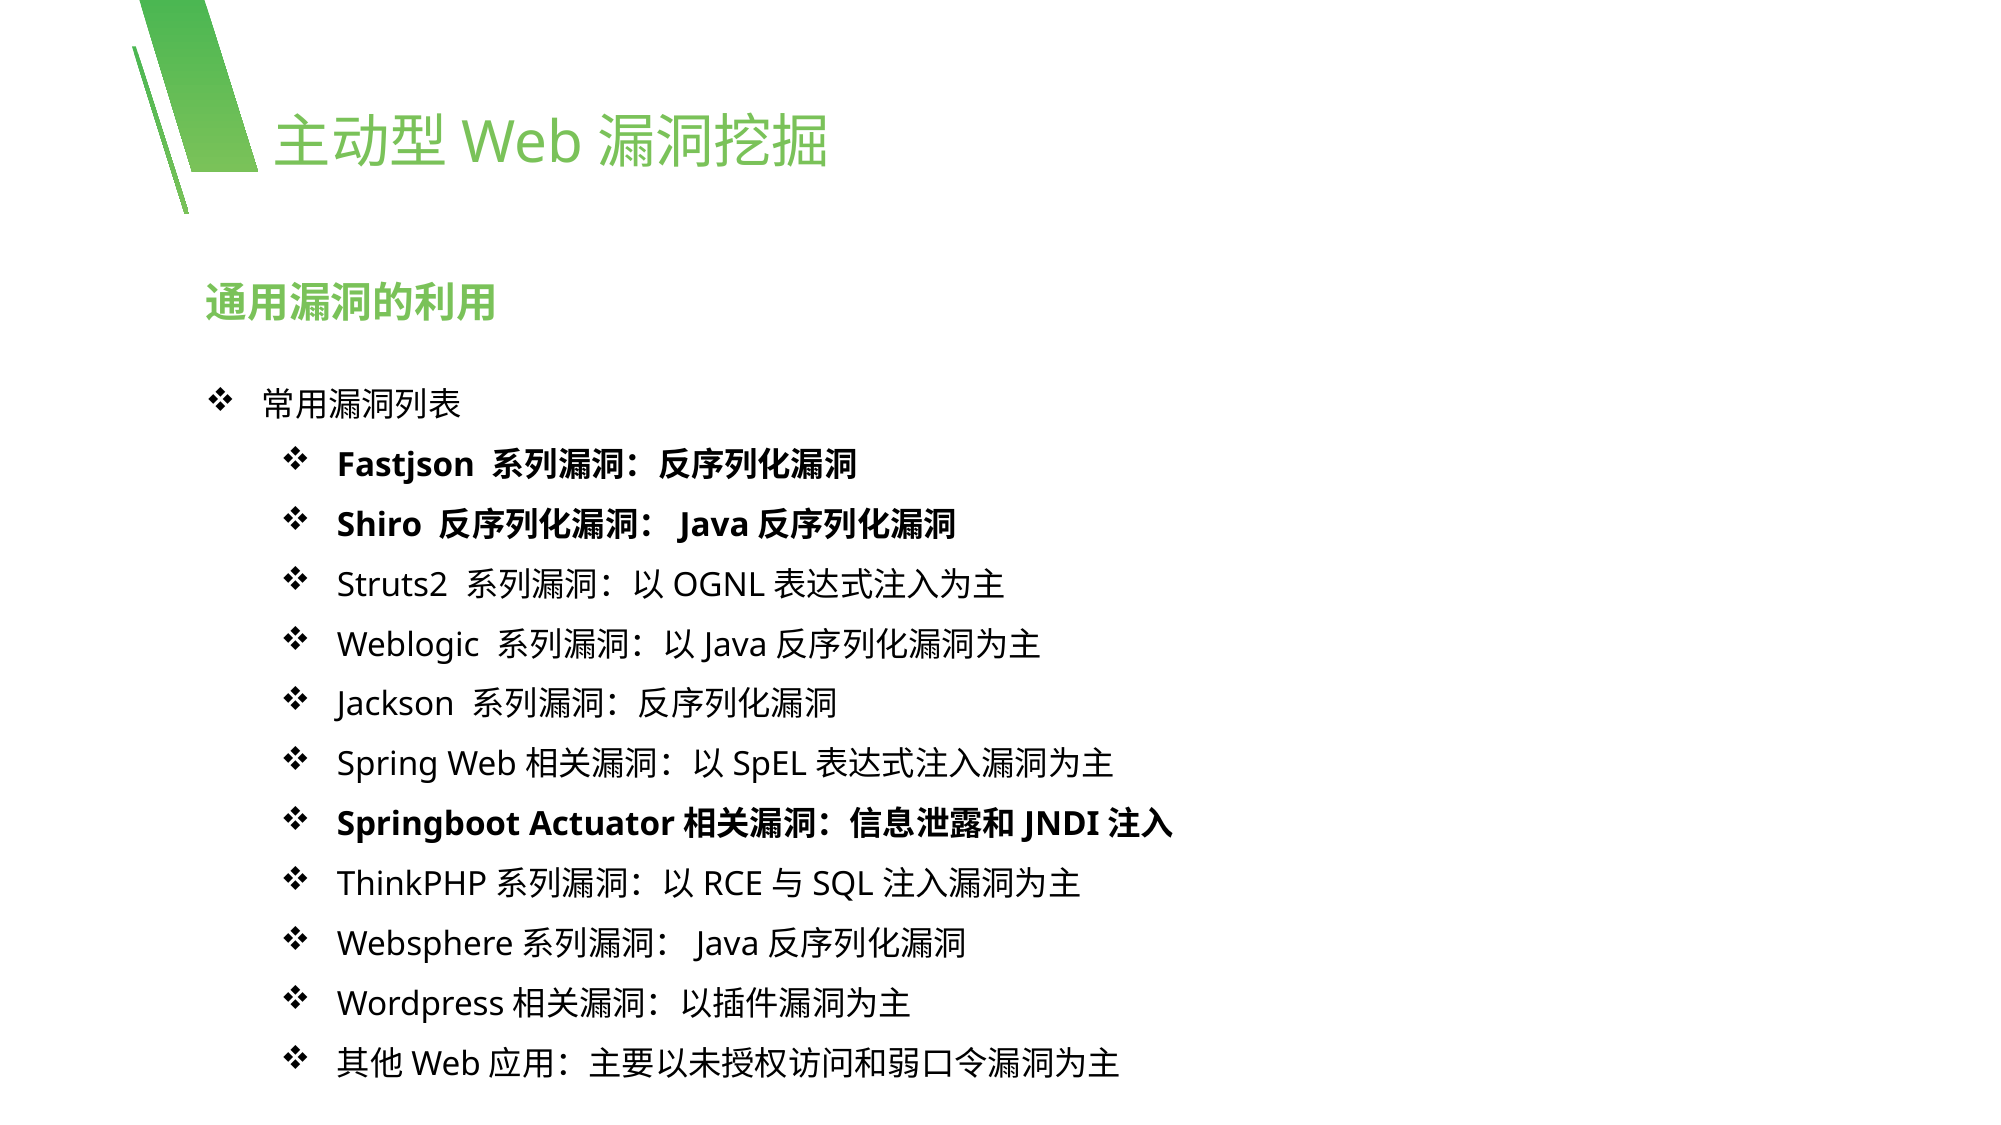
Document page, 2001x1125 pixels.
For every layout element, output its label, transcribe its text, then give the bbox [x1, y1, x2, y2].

text_box 通用漏洞的利用 常用漏洞列表 Fastjson 系列漏洞：反序列化漏洞 Shiro 反序列化漏洞：Java反序列化漏洞 Struts2 系列漏洞：以OGNL表达式注入为主 Weblogic 系列漏洞：以Java反序列化漏洞为主 Jackson 系列漏洞：反序列化漏洞 Spring Web相关漏洞：以SpEL表达式注入漏洞为主 Springboot Actuator相关漏洞：信息泄露和JNDI注入 ThinkPHP系列漏洞：以RCE与SQL注入漏洞为主 Websphere系列漏洞：Java反序列化漏洞 Wordpress相关漏洞：以插件漏洞为主 其他Web应用：主要以未授权访问和弱口令漏洞为主 [190, 243, 1779, 1090]
text_box 主动型Web漏洞挖掘 [258, 96, 1602, 182]
